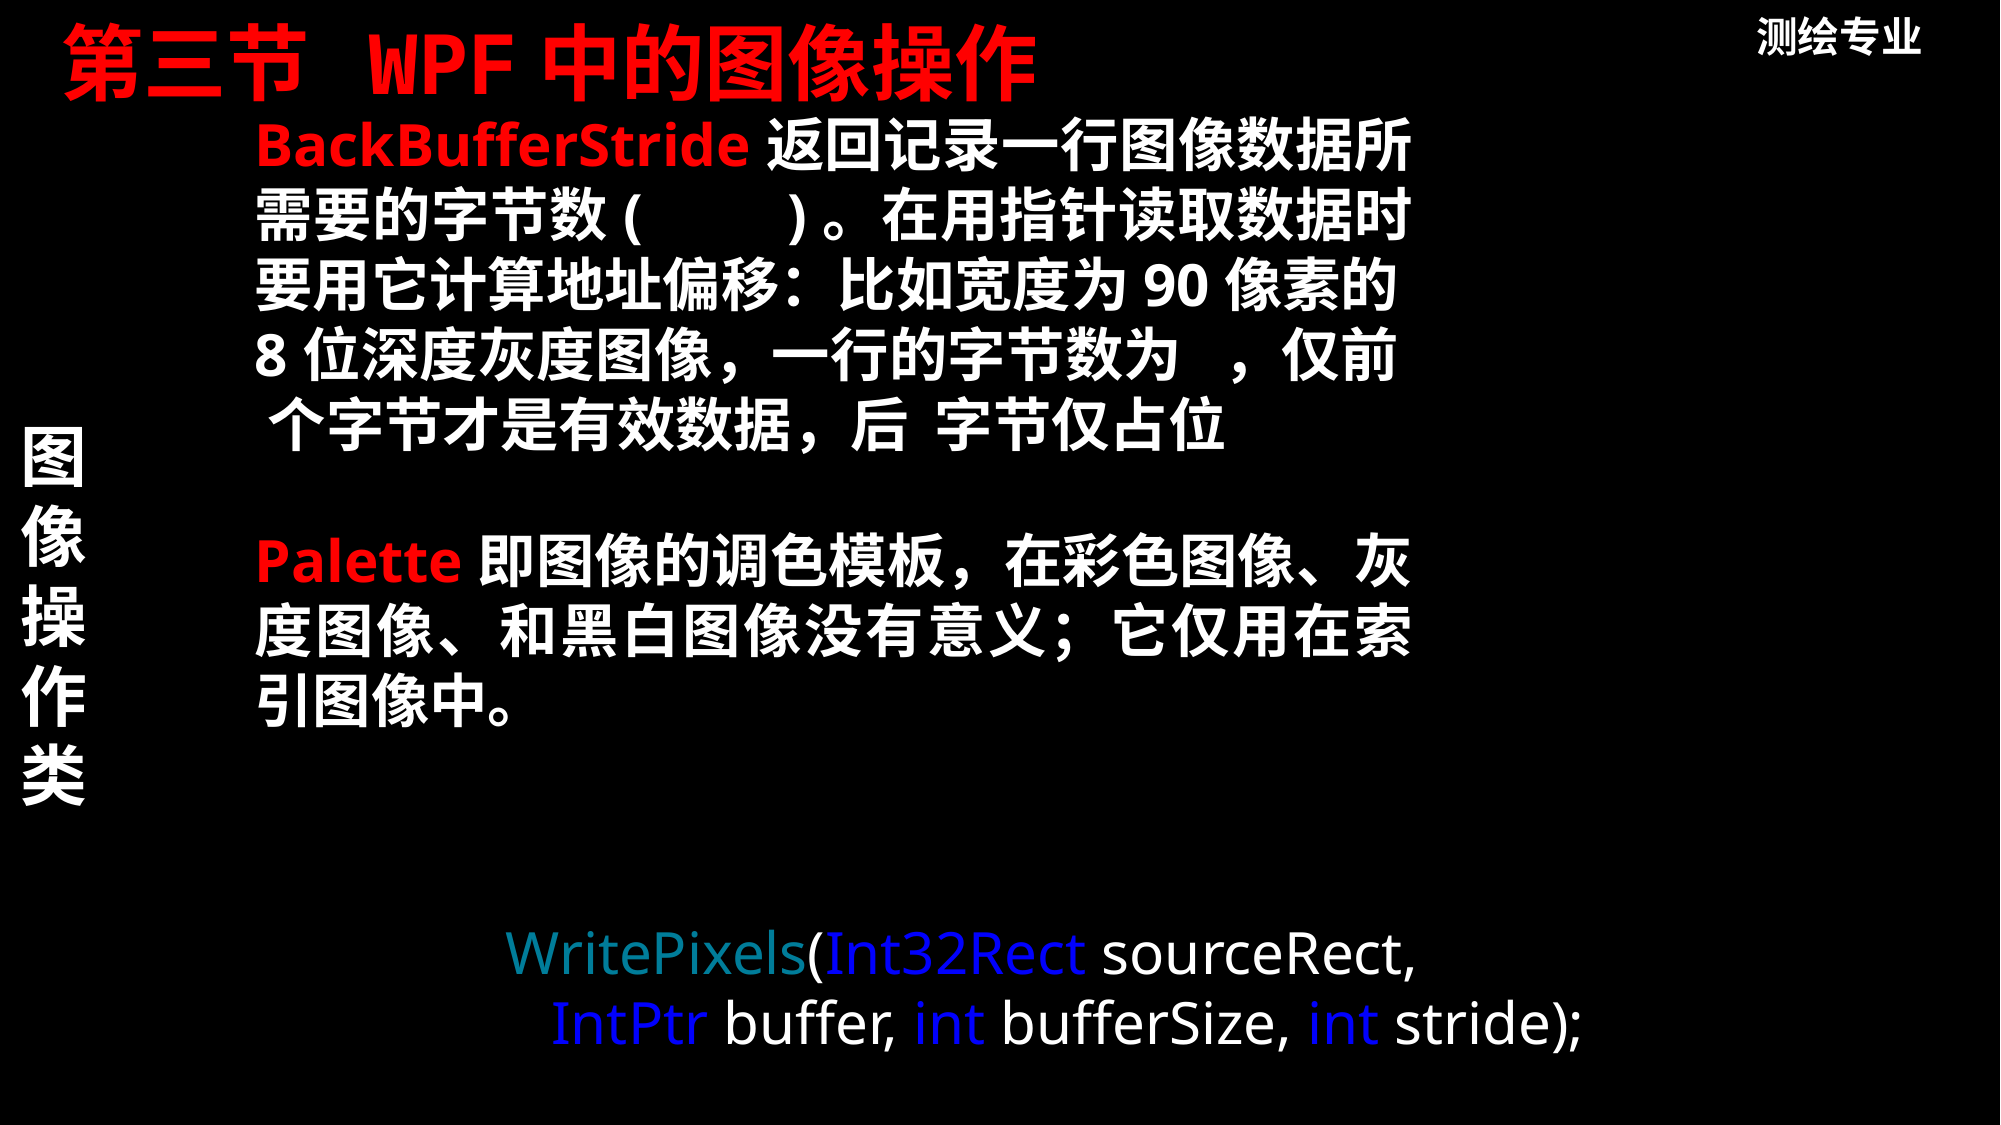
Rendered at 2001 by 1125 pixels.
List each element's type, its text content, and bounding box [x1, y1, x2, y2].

text_box 测绘专业 [1741, 3, 1939, 69]
text_box WritePixels(Int32Rect sourceRect, IntPtr buffer, int bufferSize, int stride); [490, 908, 1877, 1064]
text_box Palette即图像的调色模板，在彩色图像、灰度图像、和黑白图像没有意义；它仅用在索引图像中。 [239, 516, 1428, 742]
text_box 图像操作类 [5, 407, 108, 822]
text_box 第三节 WPF中的图像操作 [45, 3, 1053, 119]
text_box BackBufferStride返回记录一行图像数据所需要的字节数( )。在用指针读取数据时要用它计算地址偏移：比如宽度为90像素的8位深度灰度图像，一行的字节数为 ，仅前 个字节才是有效数据，后 字节仅占位。 [239, 100, 1428, 466]
